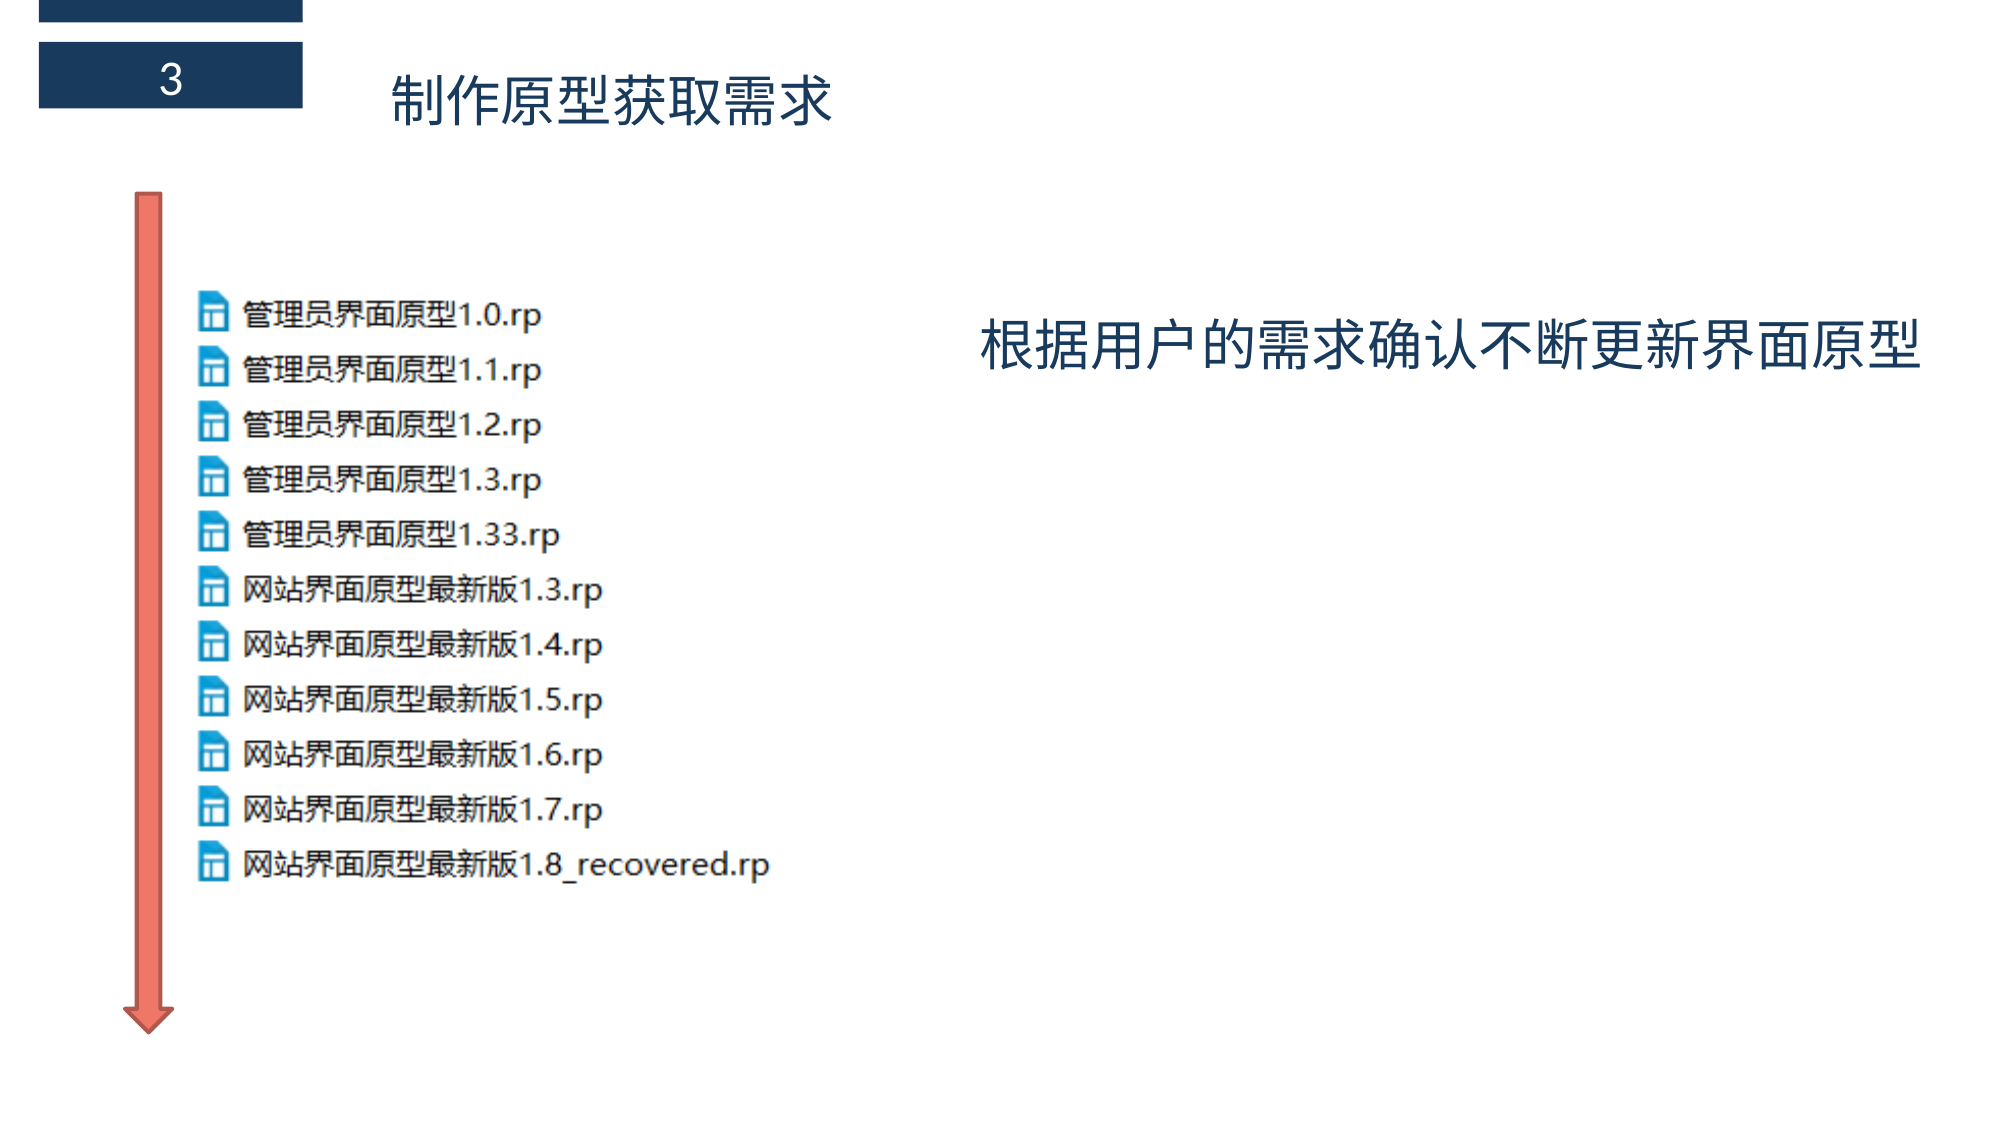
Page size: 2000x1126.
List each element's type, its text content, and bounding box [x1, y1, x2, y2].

text_box [123, 191, 175, 1035]
text_box [37, 0, 305, 24]
text_box 3 [37, 40, 305, 111]
text_box 制作原型获取需求 [375, 58, 1369, 141]
picture [171, 278, 838, 894]
text_box 根据用户的需求确认不断更新界面原型 [964, 302, 1984, 385]
